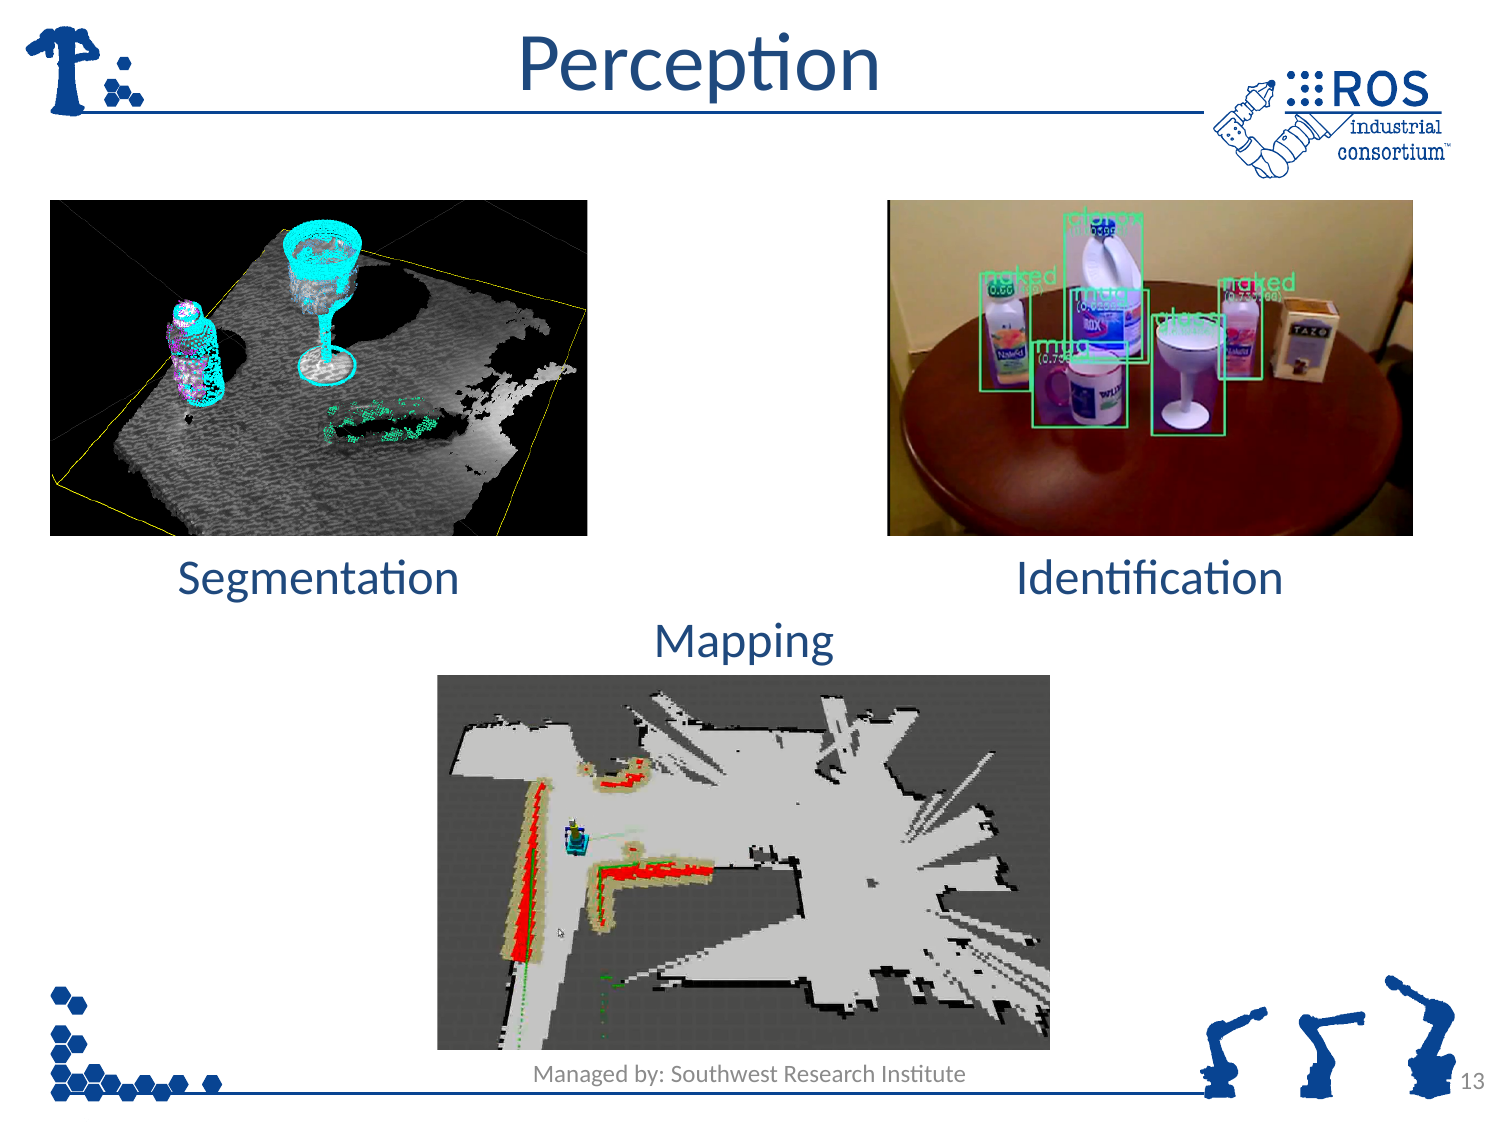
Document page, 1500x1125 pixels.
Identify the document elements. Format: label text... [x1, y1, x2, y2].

text_box Identification [875, 537, 1425, 613]
title Perception [150, 0, 1250, 113]
footer Managed by: Southwest Research Institute [512, 1059, 988, 1103]
text_box Segmentation [49, 544, 588, 613]
picture [887, 199, 1414, 536]
text_box Mapping [437, 599, 1050, 674]
picture [437, 674, 1051, 1051]
slide_number 13 [1149, 1050, 1500, 1110]
picture [49, 199, 588, 537]
slide_number [99, 1025, 388, 1085]
